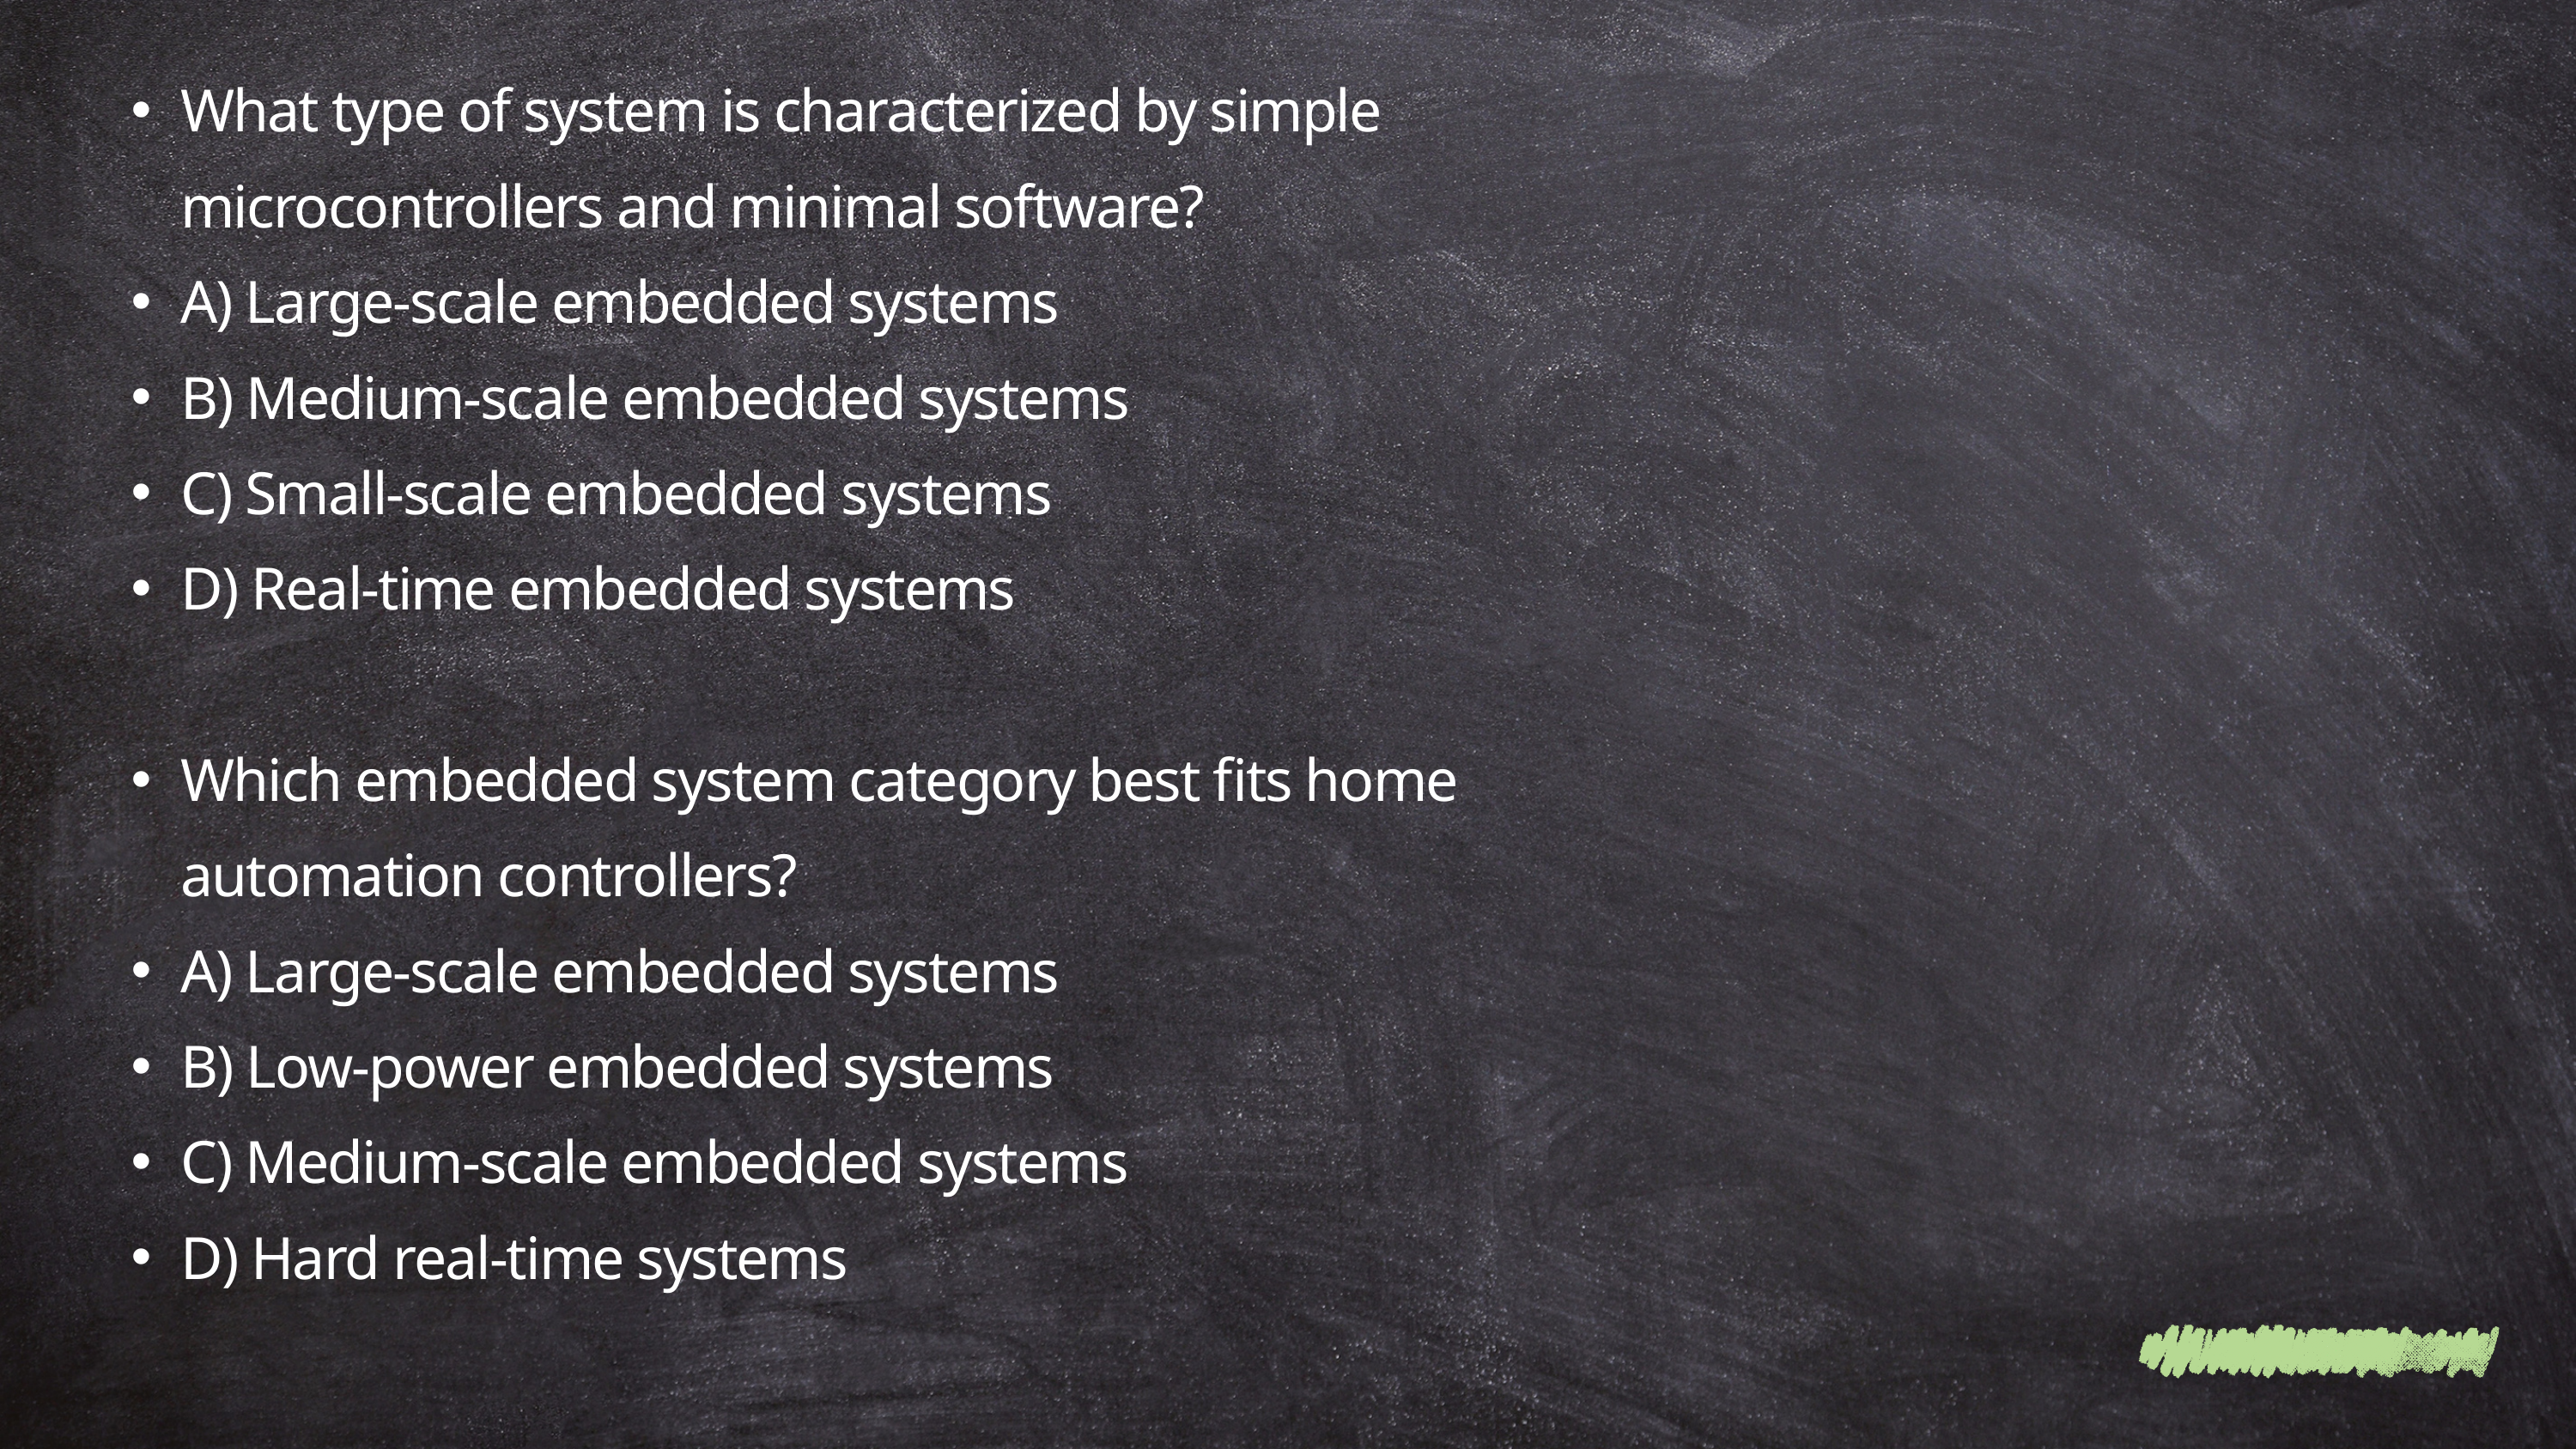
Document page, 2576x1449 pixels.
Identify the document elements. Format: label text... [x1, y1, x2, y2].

text_box [2138, 1324, 2409, 1379]
text_box What type of system is characterized by simple microcontrollers and minimal software? A) Large-scale embedded systems B) Medium-scale embedded systems C) Small-scale embedded systems D) Real-time embedded systems Which embedded system category best fits home automation controllers? A) Large-scale embedded systems B) Low-power embedded systems C) Medium-scale embedded systems D) Hard real-time systems [81, 48, 1709, 1449]
text_box [0, 0, 2576, 1449]
text_box [2409, 1324, 2500, 1379]
